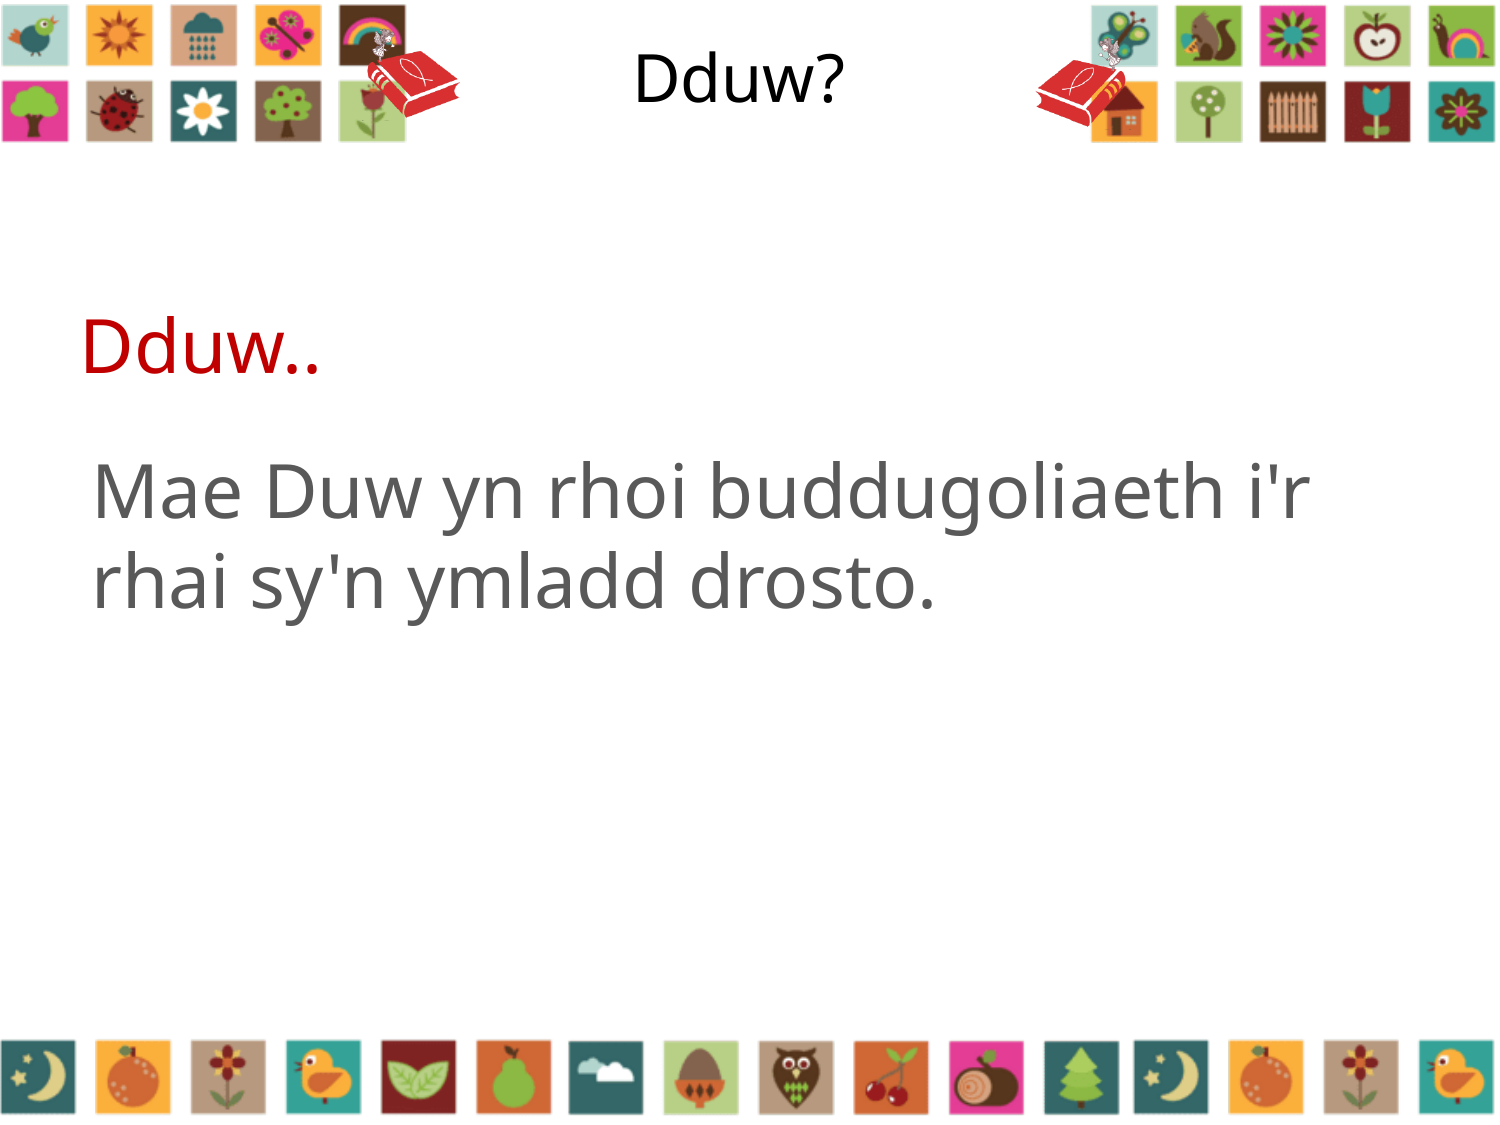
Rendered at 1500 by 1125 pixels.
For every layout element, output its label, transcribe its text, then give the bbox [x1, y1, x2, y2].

text_box Dduw? [496, 28, 998, 124]
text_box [0, 1028, 1500, 1118]
picture [1003, 3, 1500, 150]
picture [0, 3, 492, 150]
text_box Mae Duw yn rhoi buddugoliaeth i'r rhai sy'n ymladd drosto. [76, 436, 1424, 632]
text_box Dduw.. [64, 290, 1412, 396]
